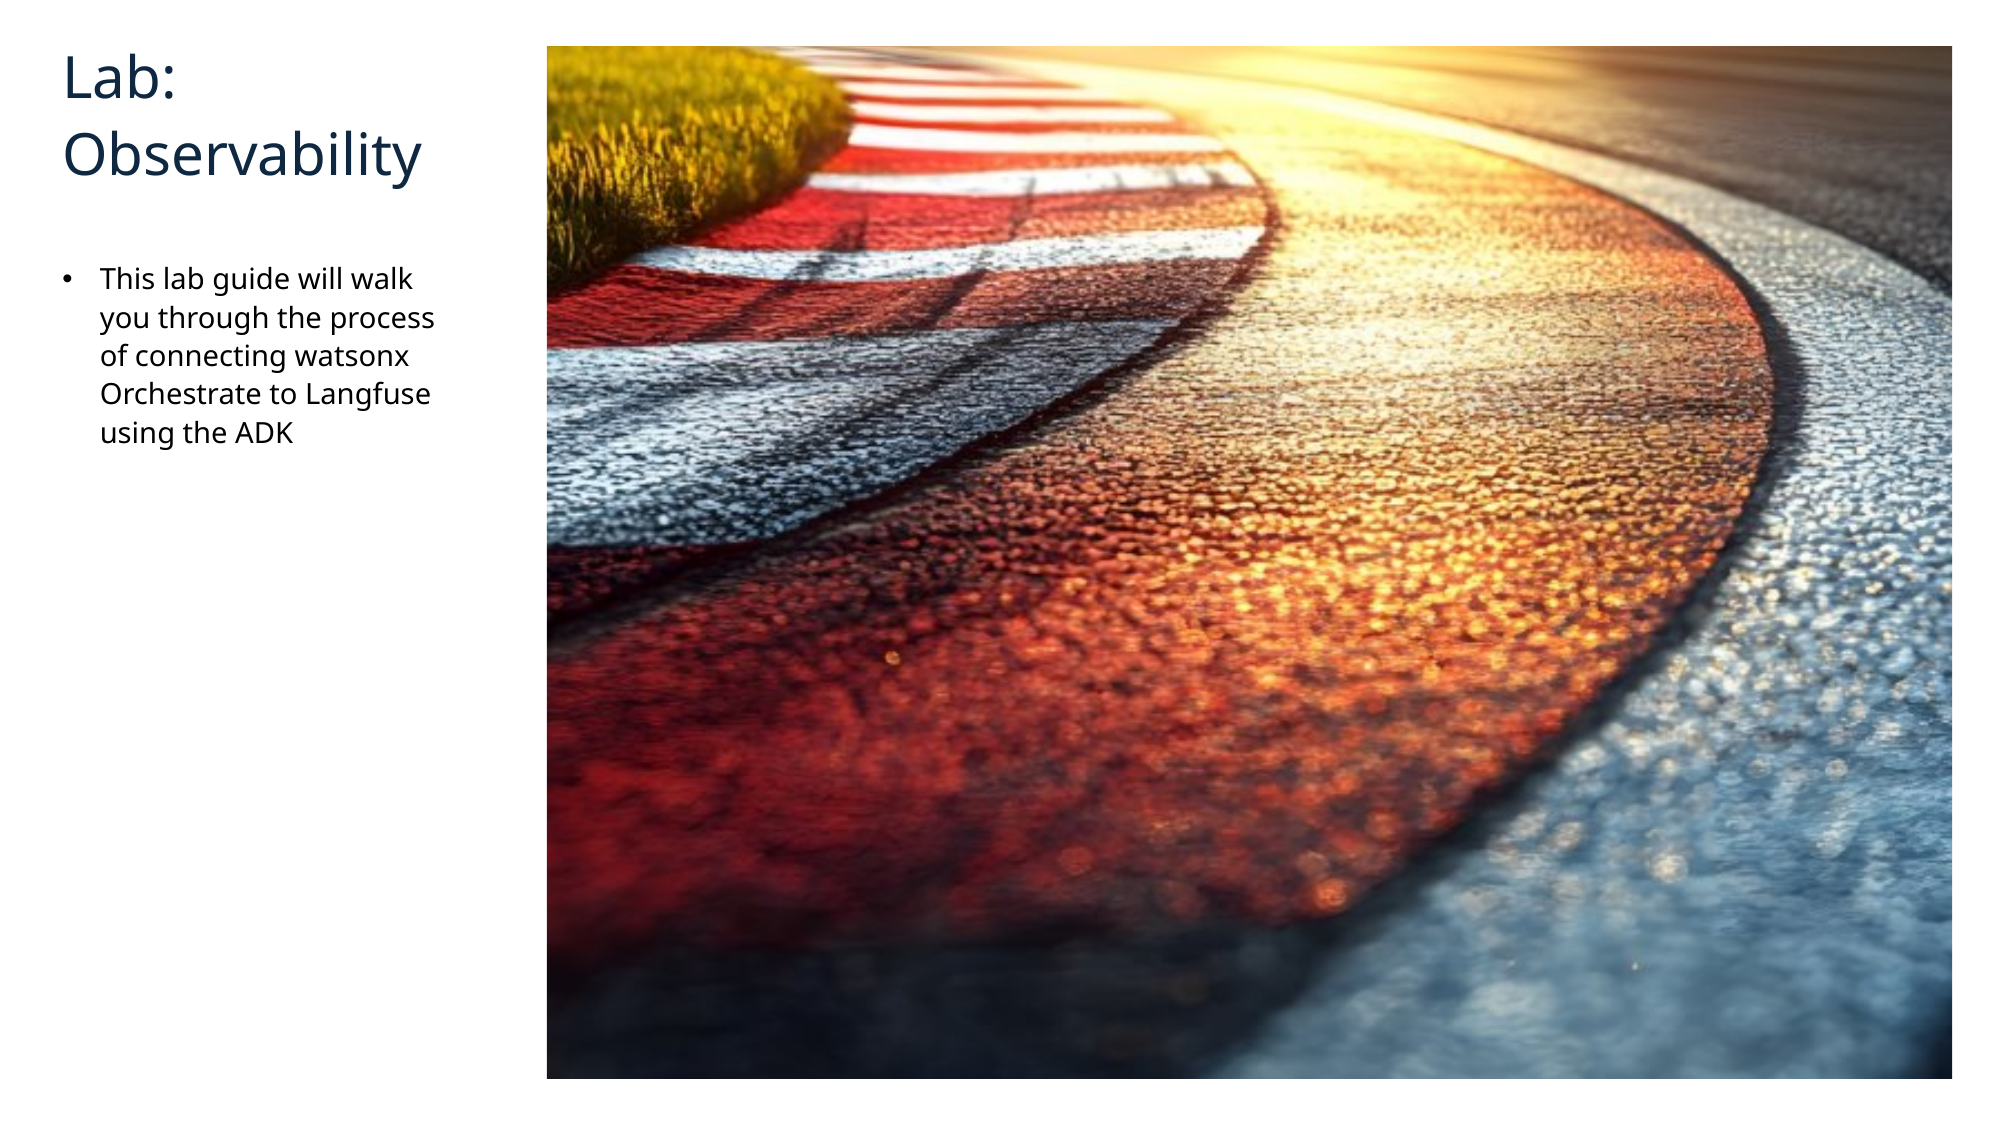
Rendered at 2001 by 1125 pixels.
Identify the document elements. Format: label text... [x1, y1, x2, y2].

list This lab guide will walk you through the process of connecting watsonx Orchestrate to Langfuse using the ADK [47, 249, 454, 1001]
picture [546, 46, 1953, 1080]
title Lab: Observability [47, 47, 454, 173]
